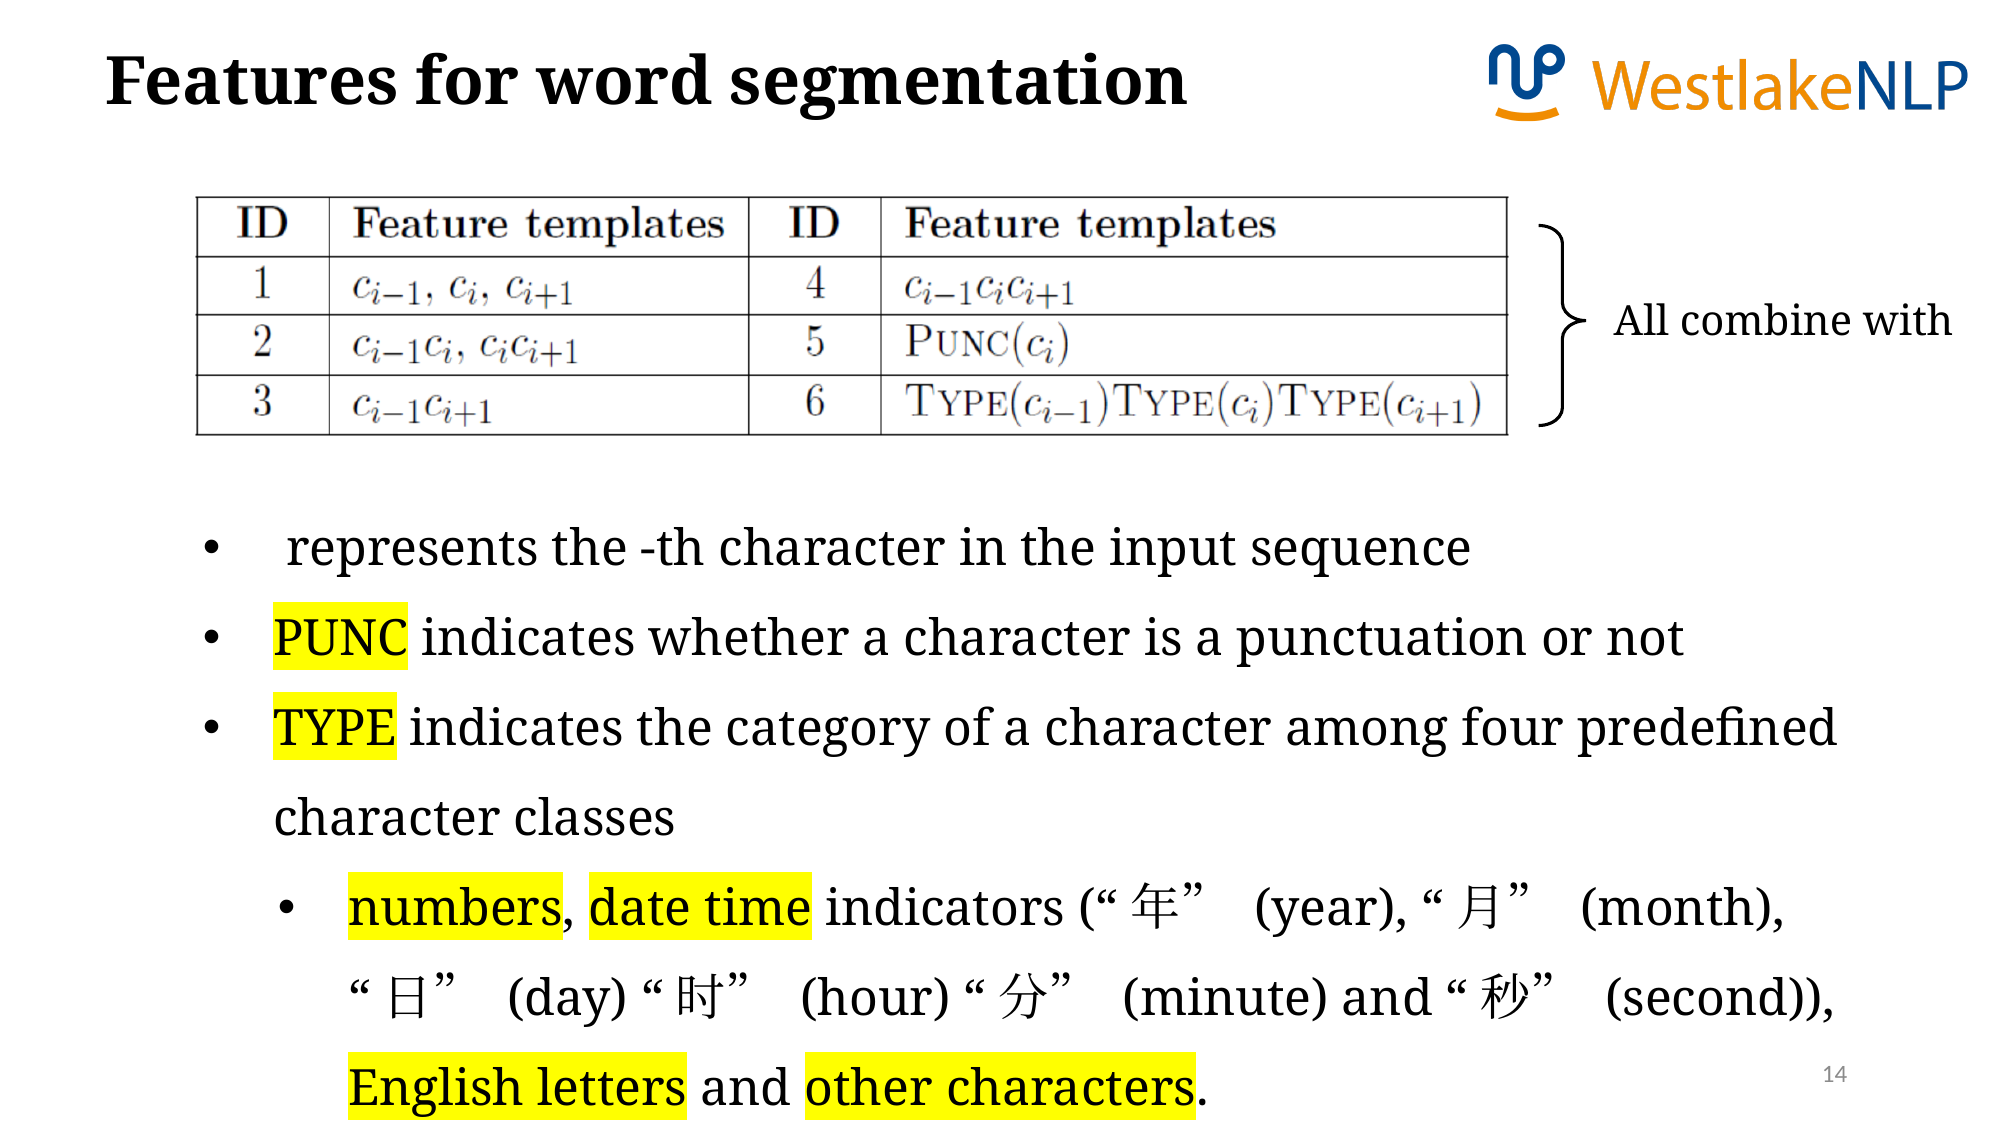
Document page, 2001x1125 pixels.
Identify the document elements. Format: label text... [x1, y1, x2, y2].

picture [158, 173, 1527, 466]
slide_number 14 [1412, 1042, 1863, 1103]
text_box [1538, 224, 1587, 427]
picture [1459, 0, 2000, 170]
text_box Features for word segmentation [90, 30, 1352, 126]
